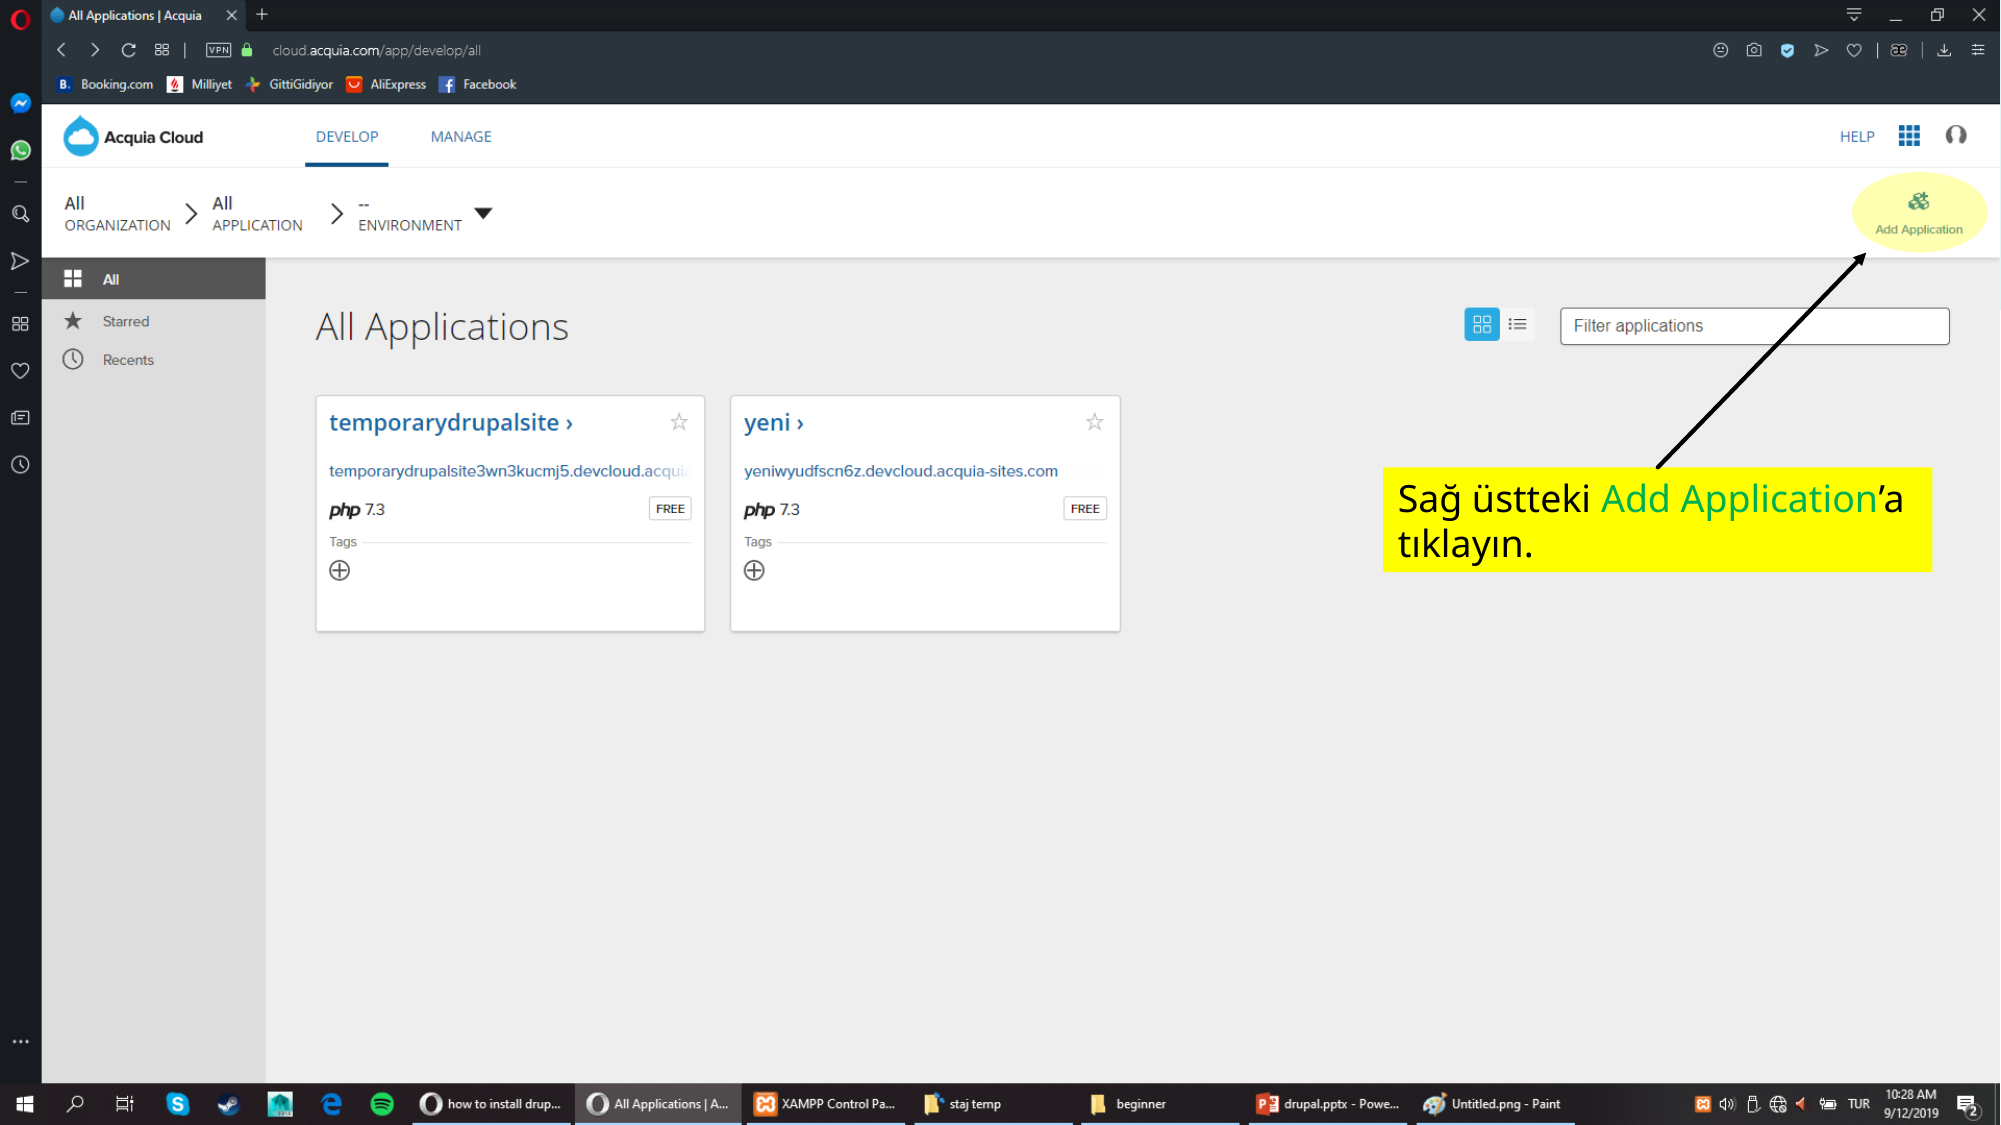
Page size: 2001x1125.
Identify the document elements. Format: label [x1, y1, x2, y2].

text_box [1657, 252, 1867, 468]
picture [0, 0, 2000, 1125]
